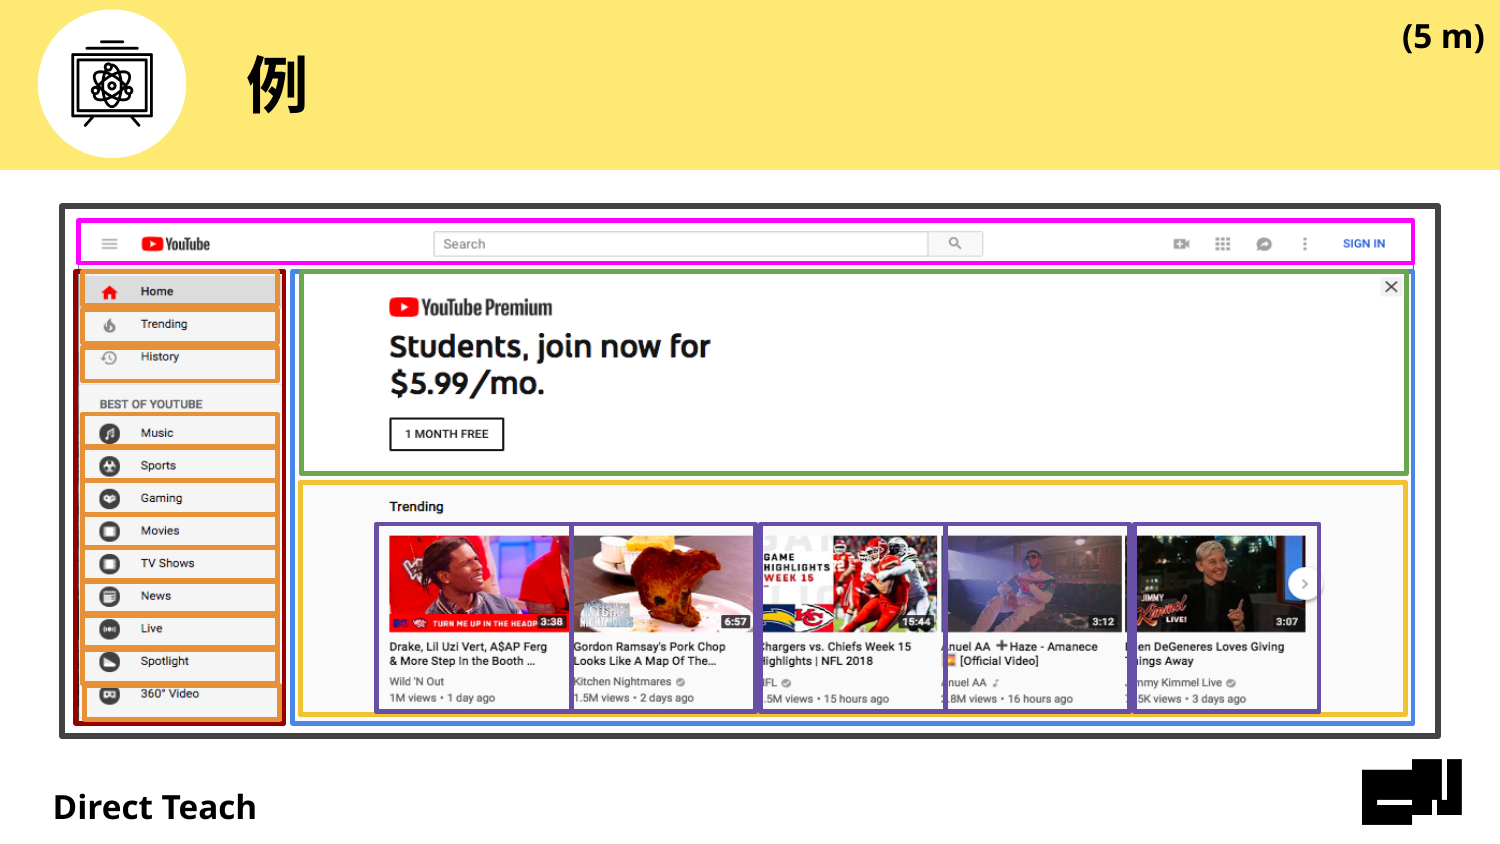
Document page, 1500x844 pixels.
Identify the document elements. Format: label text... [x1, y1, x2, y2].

text_box [62, 206, 1438, 737]
picture [1362, 759, 1462, 825]
text_box (5 m) [1155, 0, 1500, 92]
picture [78, 220, 1414, 724]
title 例 [231, 9, 1463, 158]
picture [67, 38, 157, 129]
